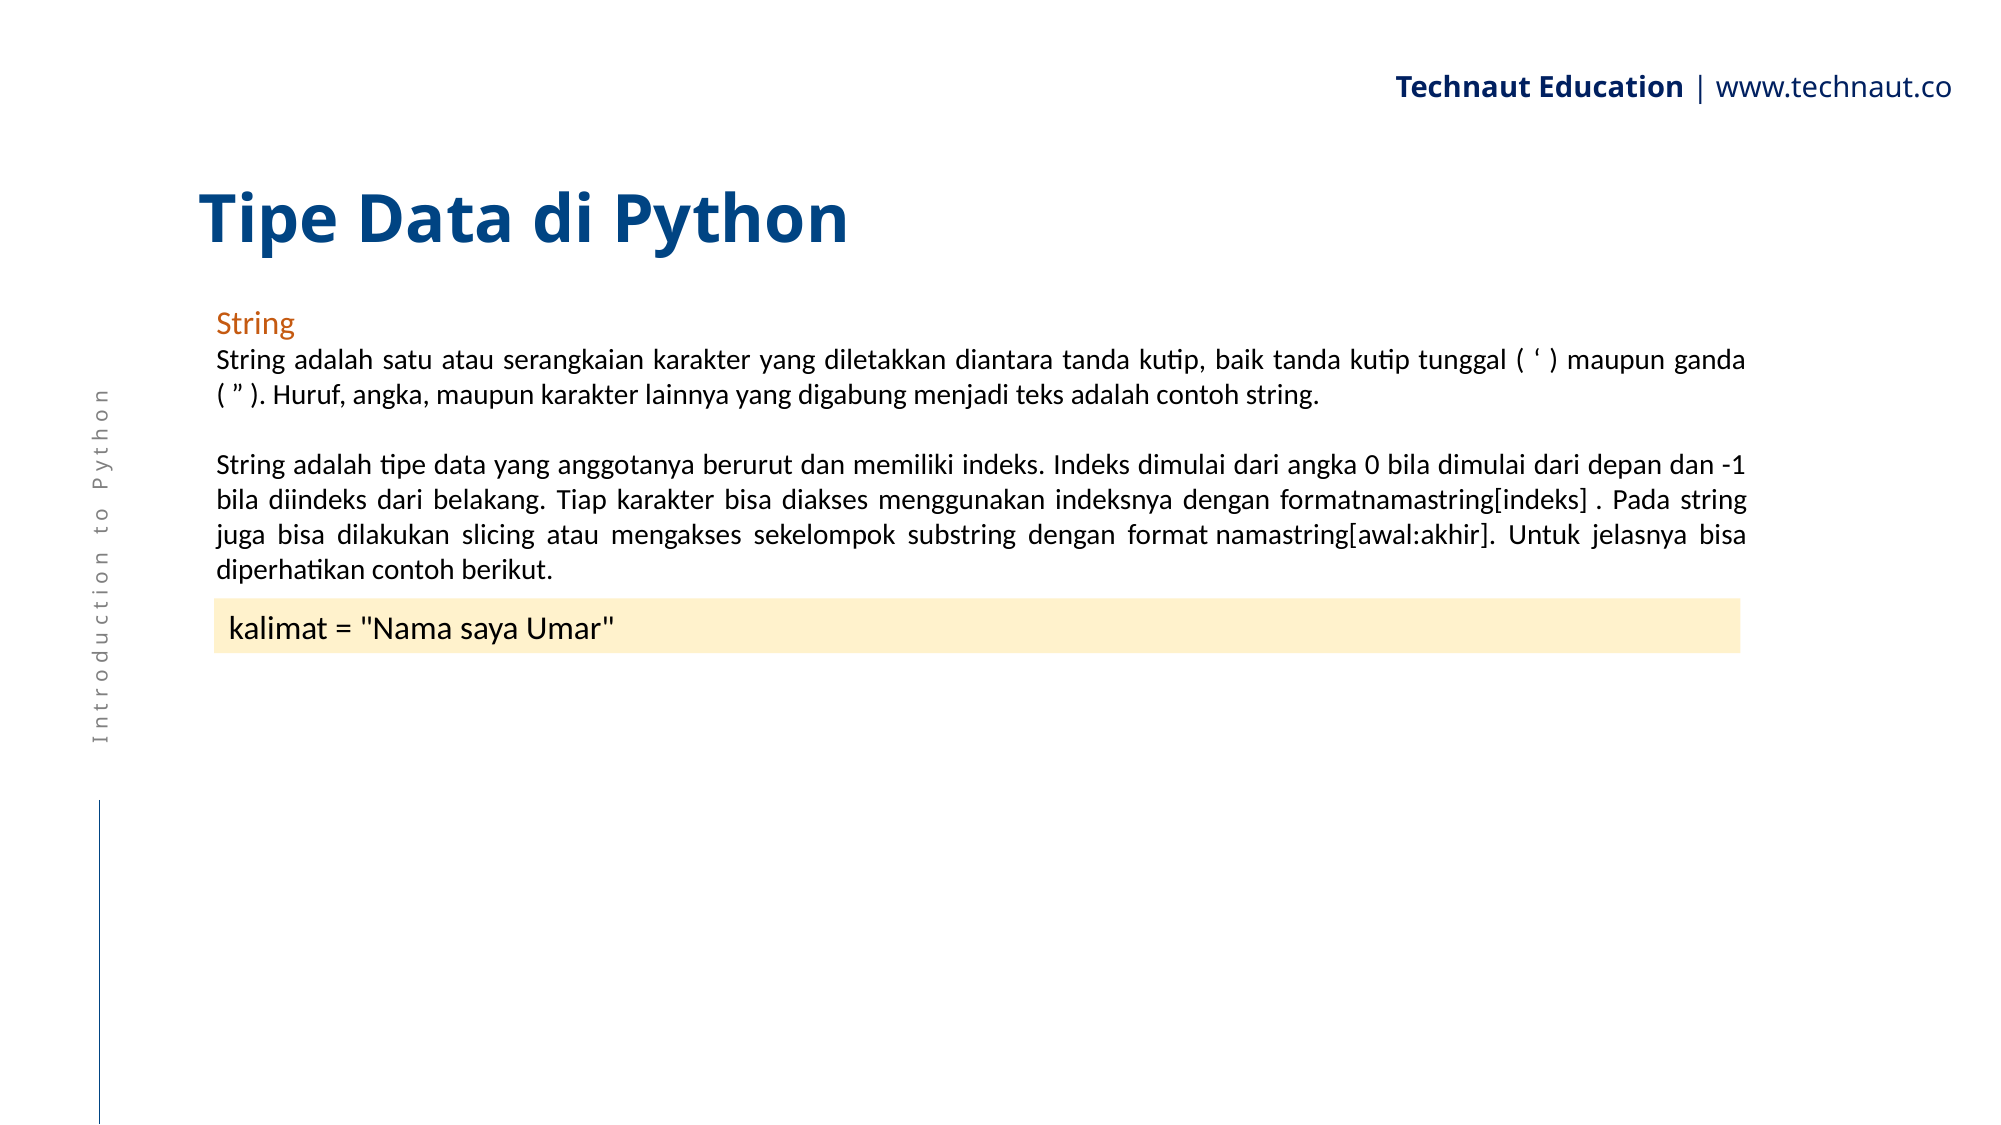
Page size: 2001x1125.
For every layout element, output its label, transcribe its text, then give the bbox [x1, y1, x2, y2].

text_box kalimat = "Nama saya Umar" [214, 598, 1741, 654]
text_box String String adalah satu atau serangkaian karakter yang diletakkan diantara tanda kutip, baik tanda kutip tunggal ( ‘ ) maupun ganda ( ” ). Huruf, angka, maupun karakter lainnya yang digabung menjadi teks adalah contoh string. String adalah tipe data yang anggotanya berurut dan memiliki indeks. Indeks dimulai dari angka 0 bila dimulai dari depan dan -1 bila diindeks dari belakang. Tiap karakter bisa diakses menggunakan indeksnya dengan formatnamastring[indeks] . Pada string juga bisa dilakukan slicing atau mengakses sekelompok substring dengan format namastring[awal:akhir]. Untuk jelasnya bisa diperhatikan contoh berikut. [201, 273, 1762, 908]
title Tipe Data di Python [183, 142, 1526, 300]
text_box Technaut Education | www.technaut.co [1126, 61, 1968, 111]
text_box Introduction to Python [79, 76, 120, 758]
